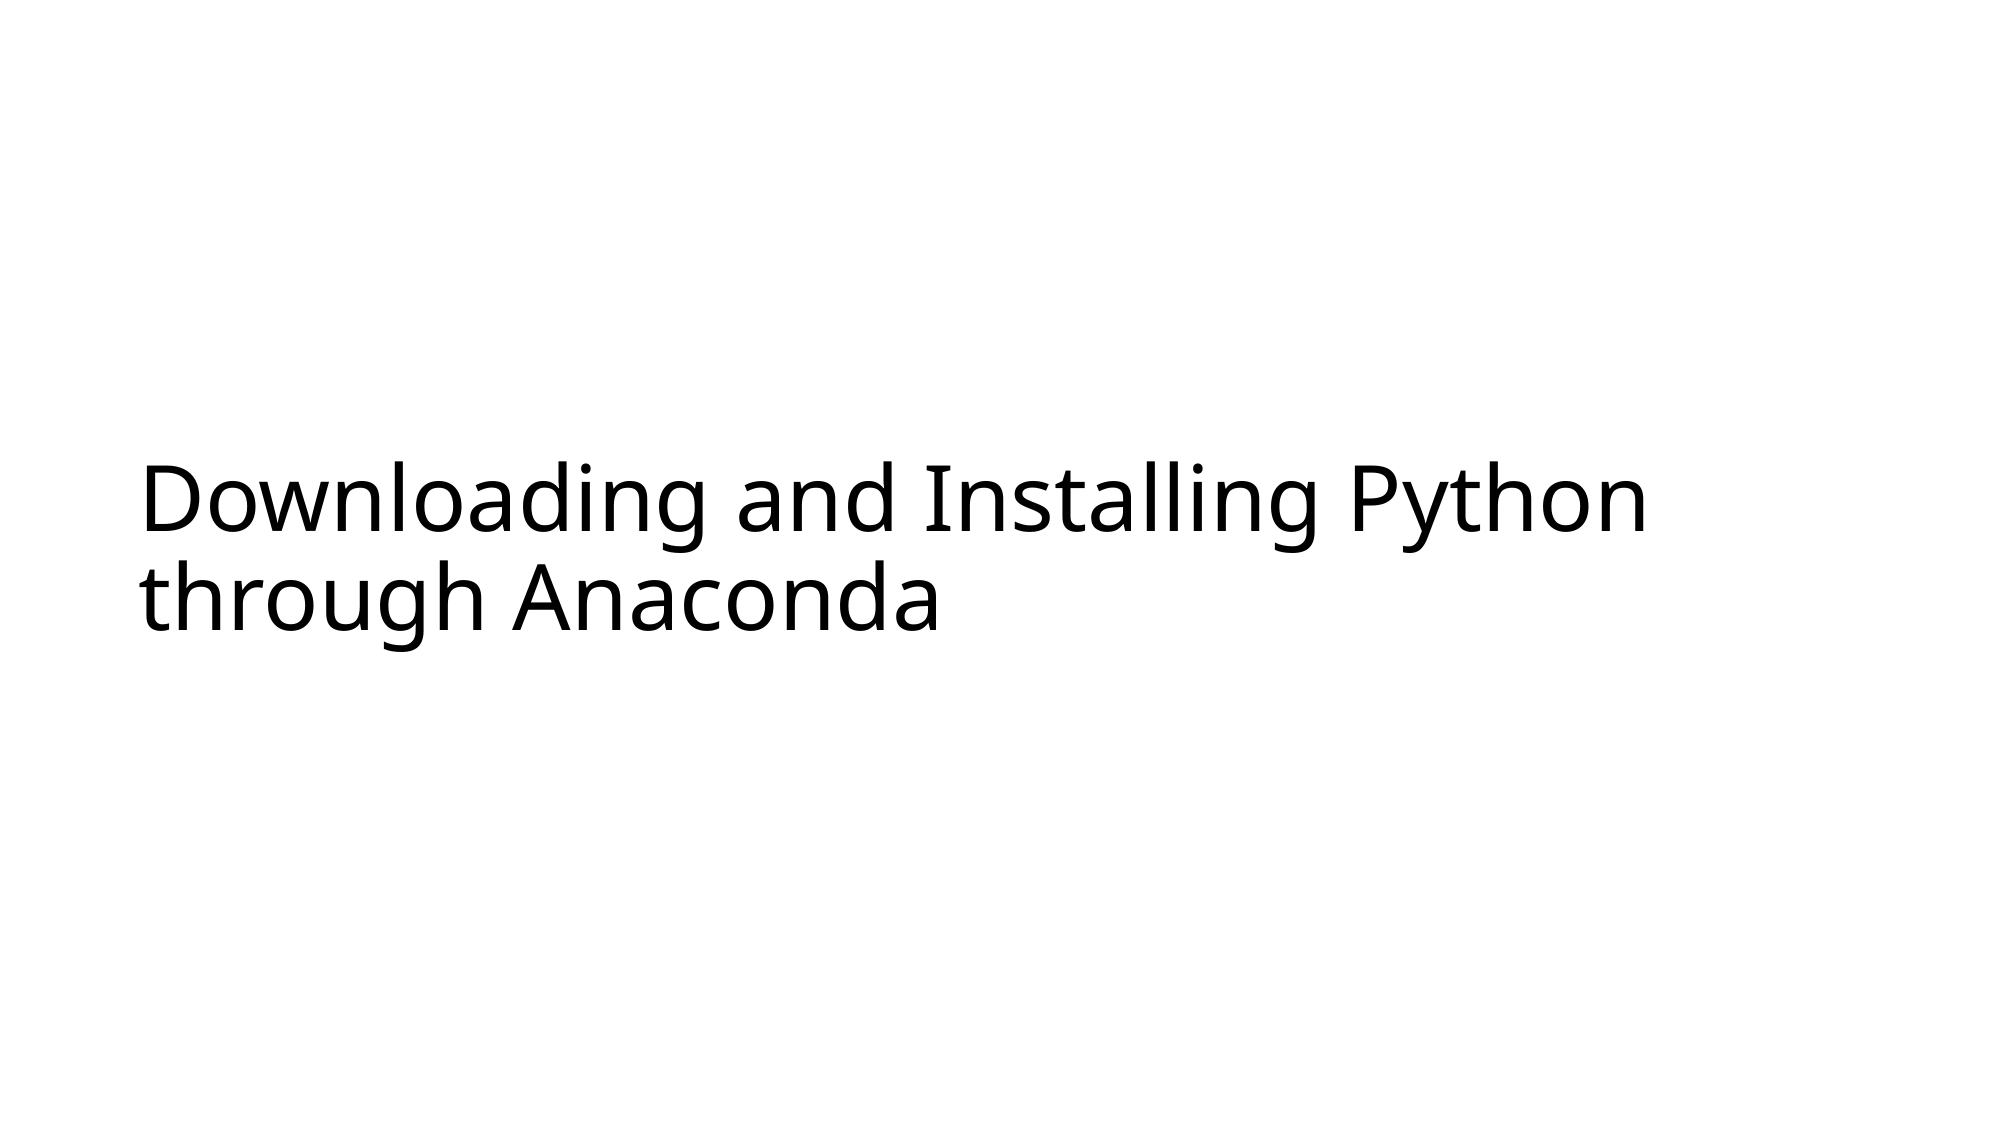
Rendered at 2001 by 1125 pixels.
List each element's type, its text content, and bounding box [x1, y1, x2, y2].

title Downloading and Installing Python through Anaconda [123, 442, 1849, 661]
